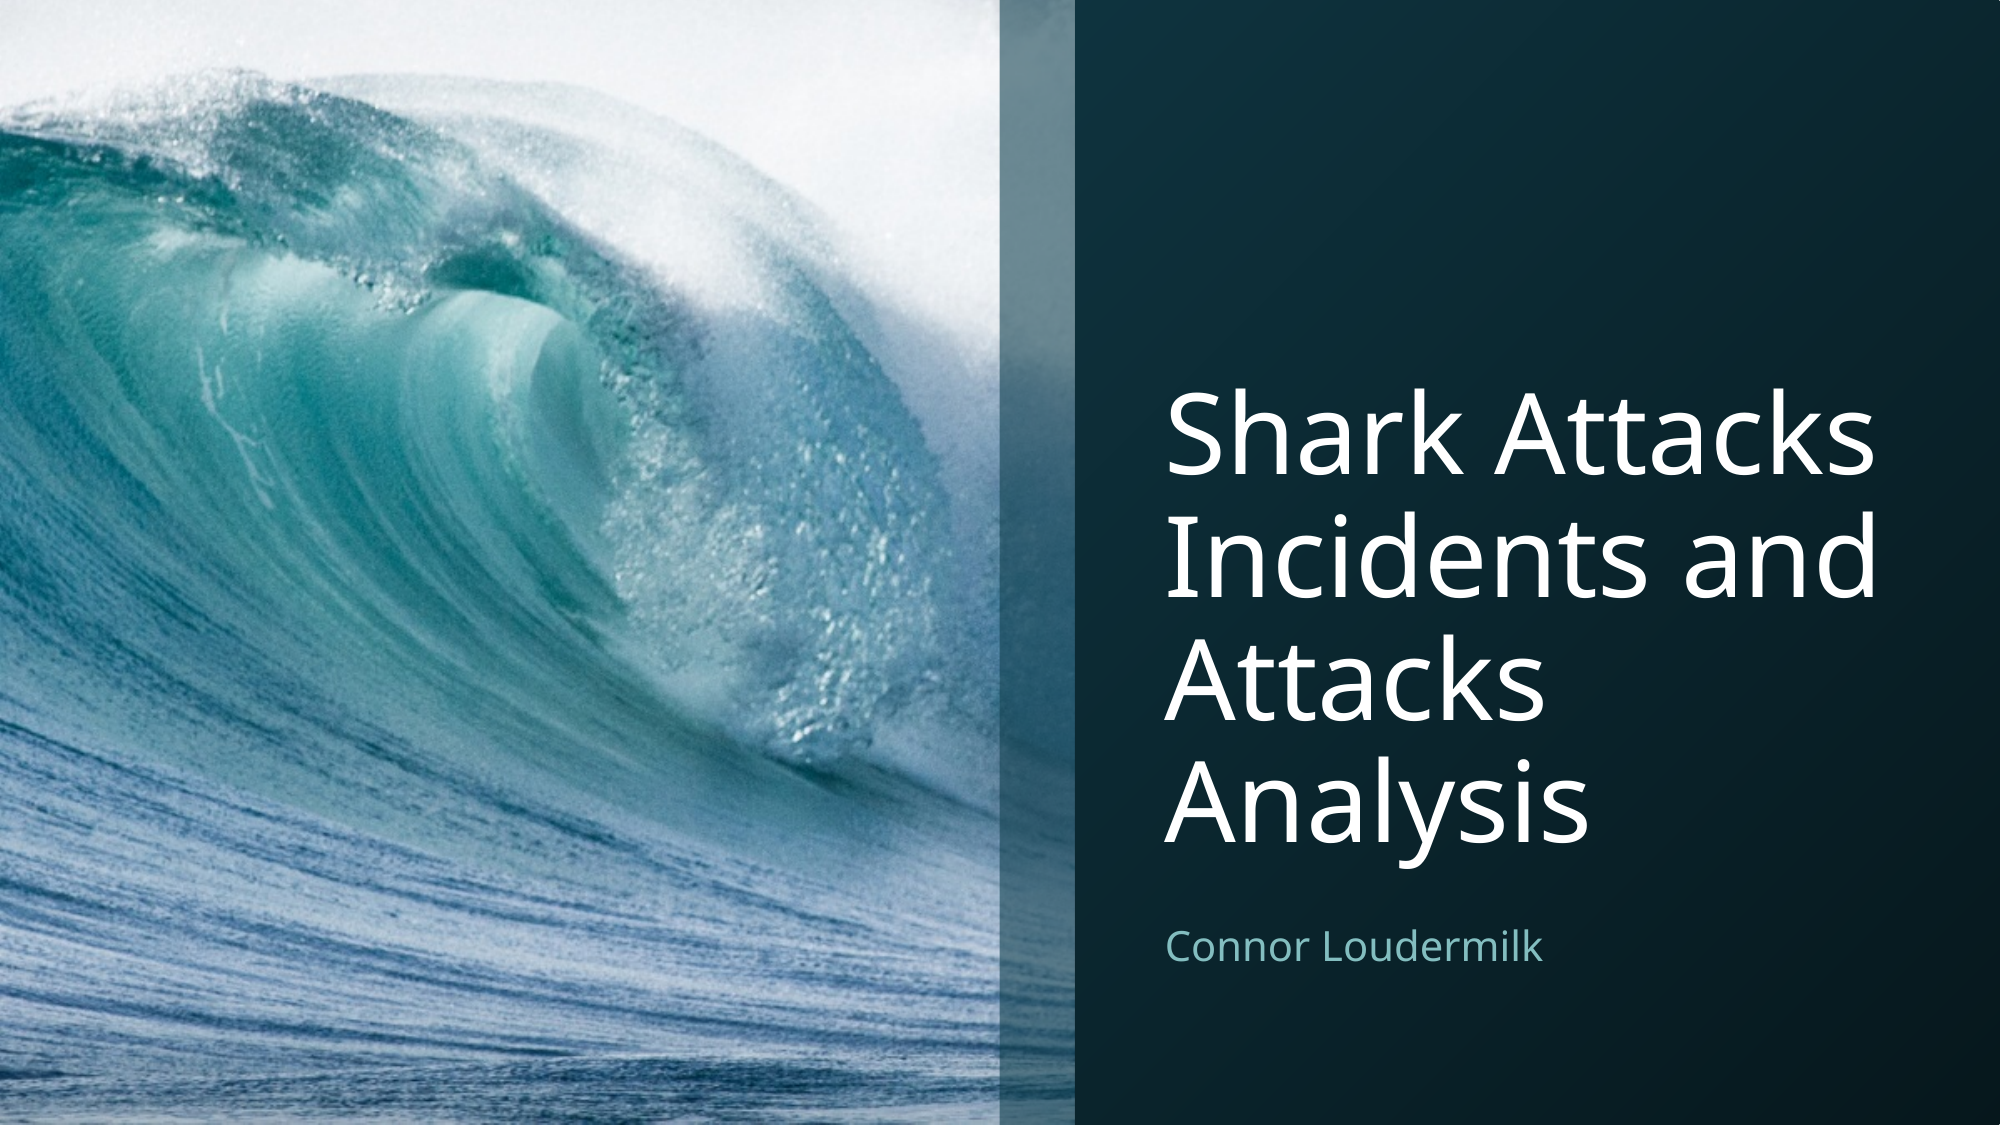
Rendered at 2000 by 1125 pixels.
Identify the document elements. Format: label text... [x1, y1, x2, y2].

picture [0, 0, 1075, 1125]
title Shark Attacks Incidents and Attacks Analysis [1149, 262, 1900, 875]
subtitle Connor Loudermilk [1149, 912, 1900, 1050]
